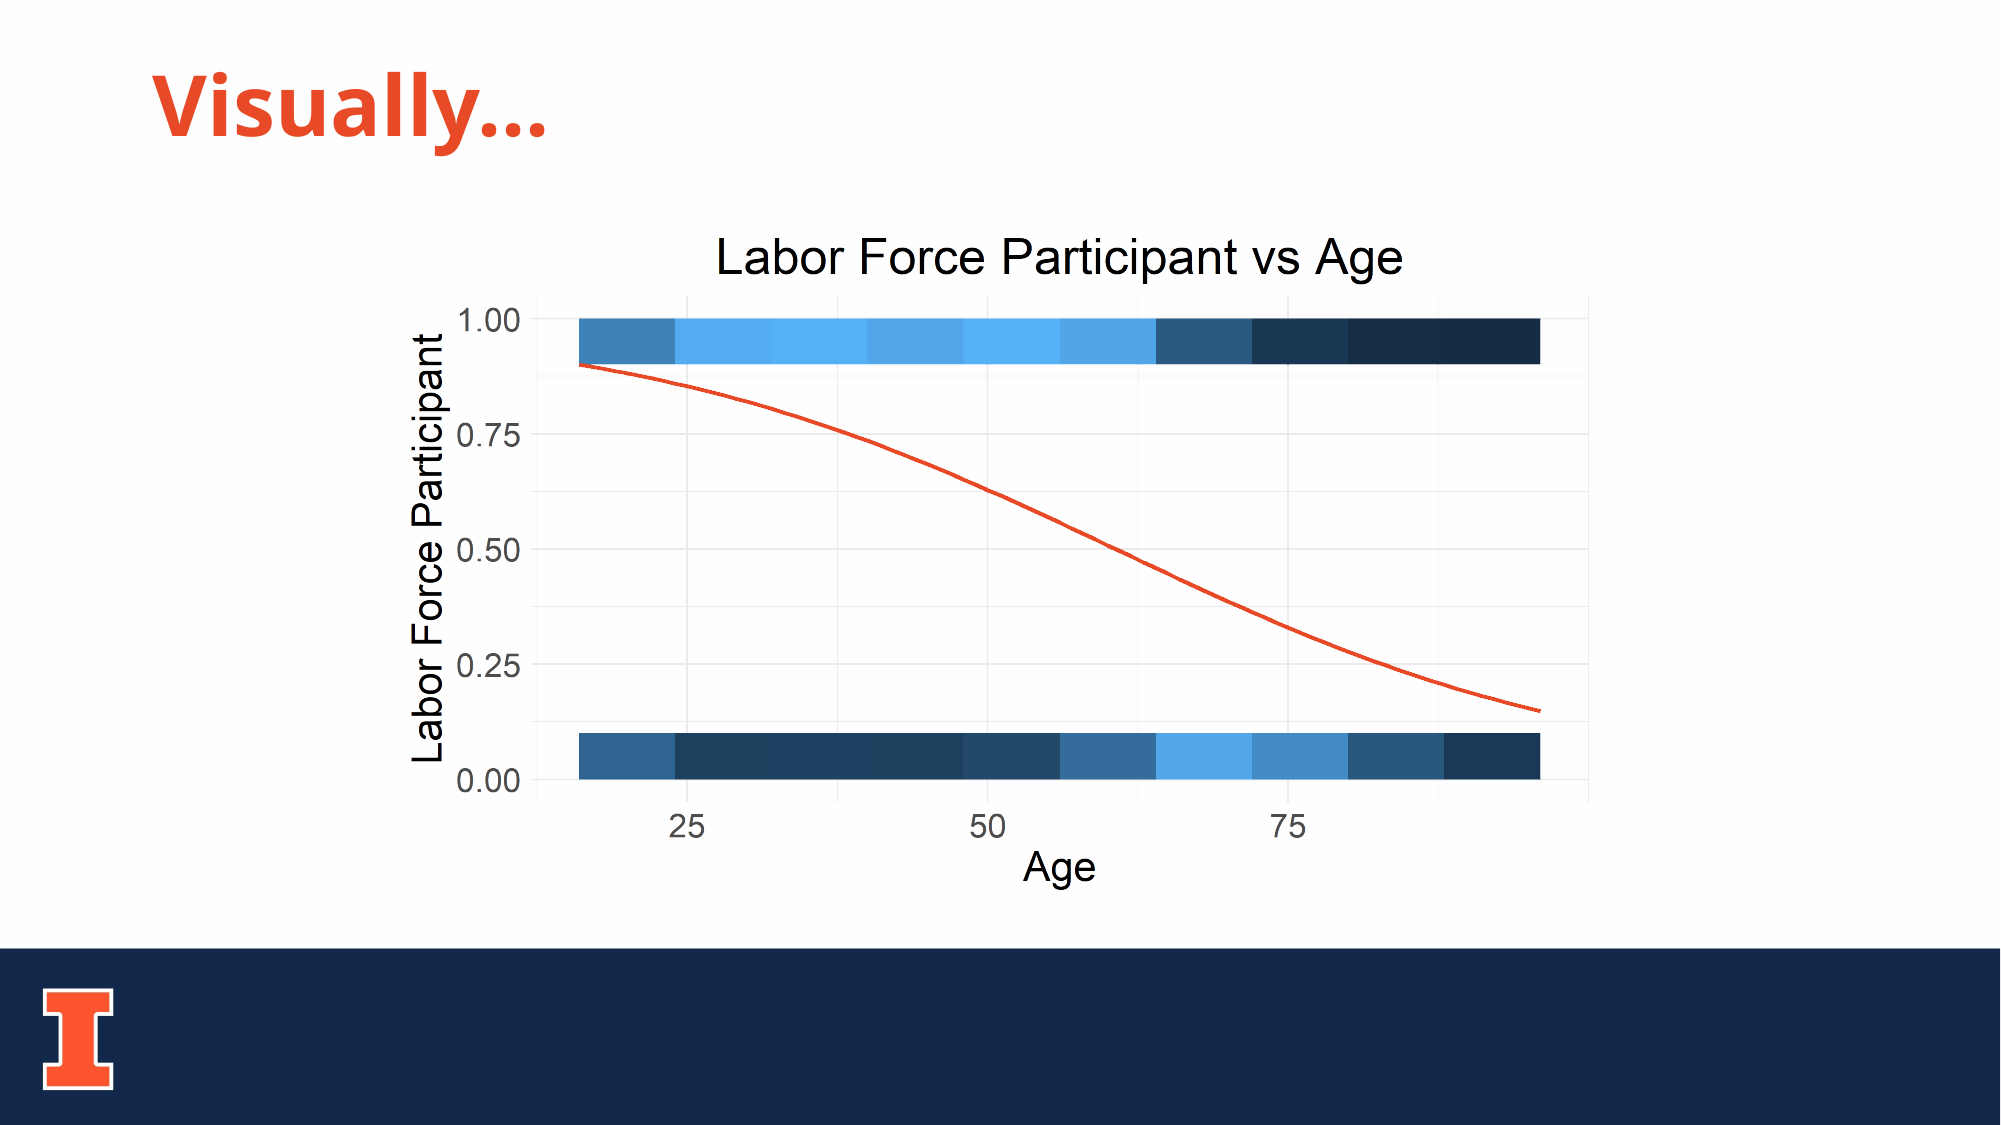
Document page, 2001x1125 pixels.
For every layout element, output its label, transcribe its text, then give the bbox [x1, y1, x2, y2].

title Visually… [137, 56, 1863, 163]
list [399, 225, 1600, 901]
picture [0, 0, 2001, 1125]
